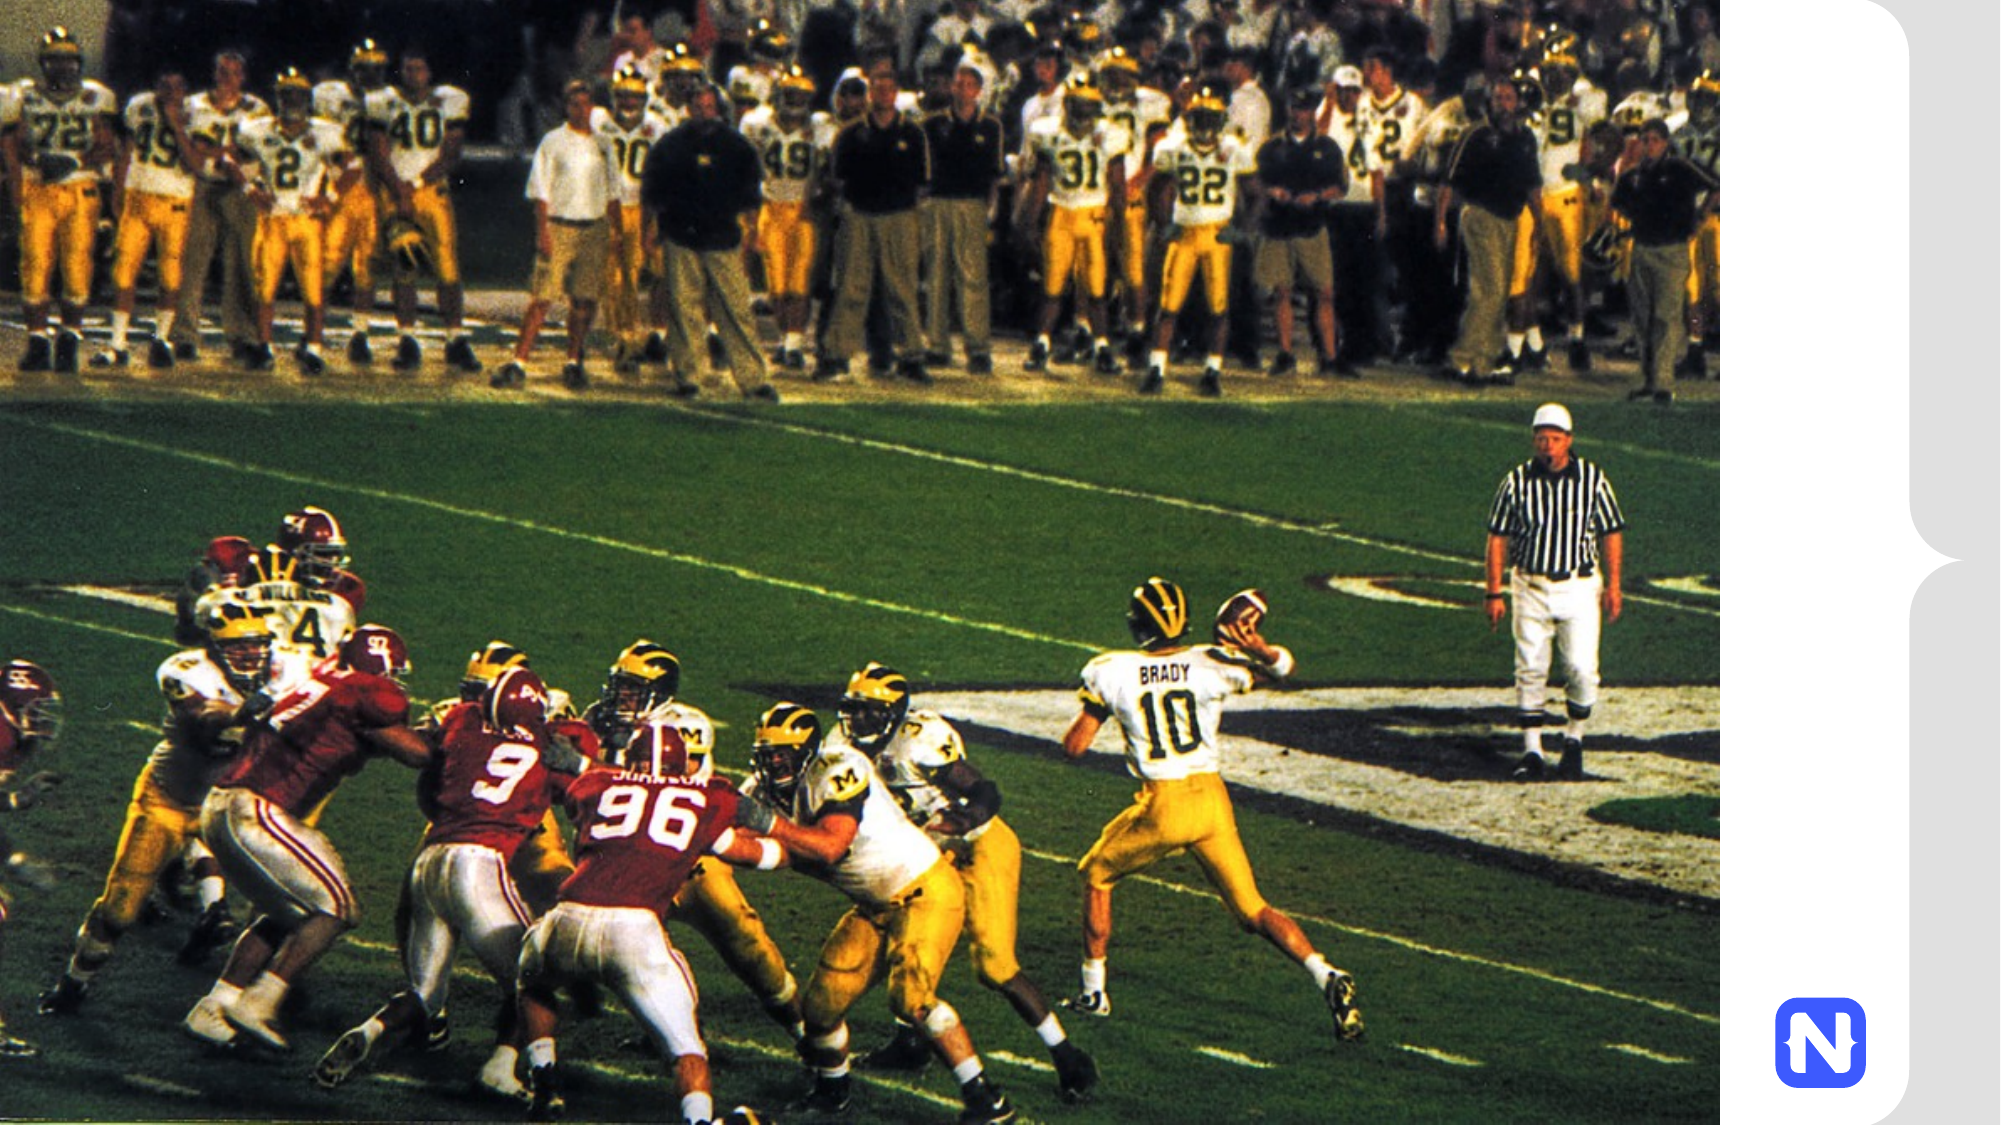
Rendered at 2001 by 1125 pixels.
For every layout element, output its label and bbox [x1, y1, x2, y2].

picture [0, 0, 1720, 1125]
